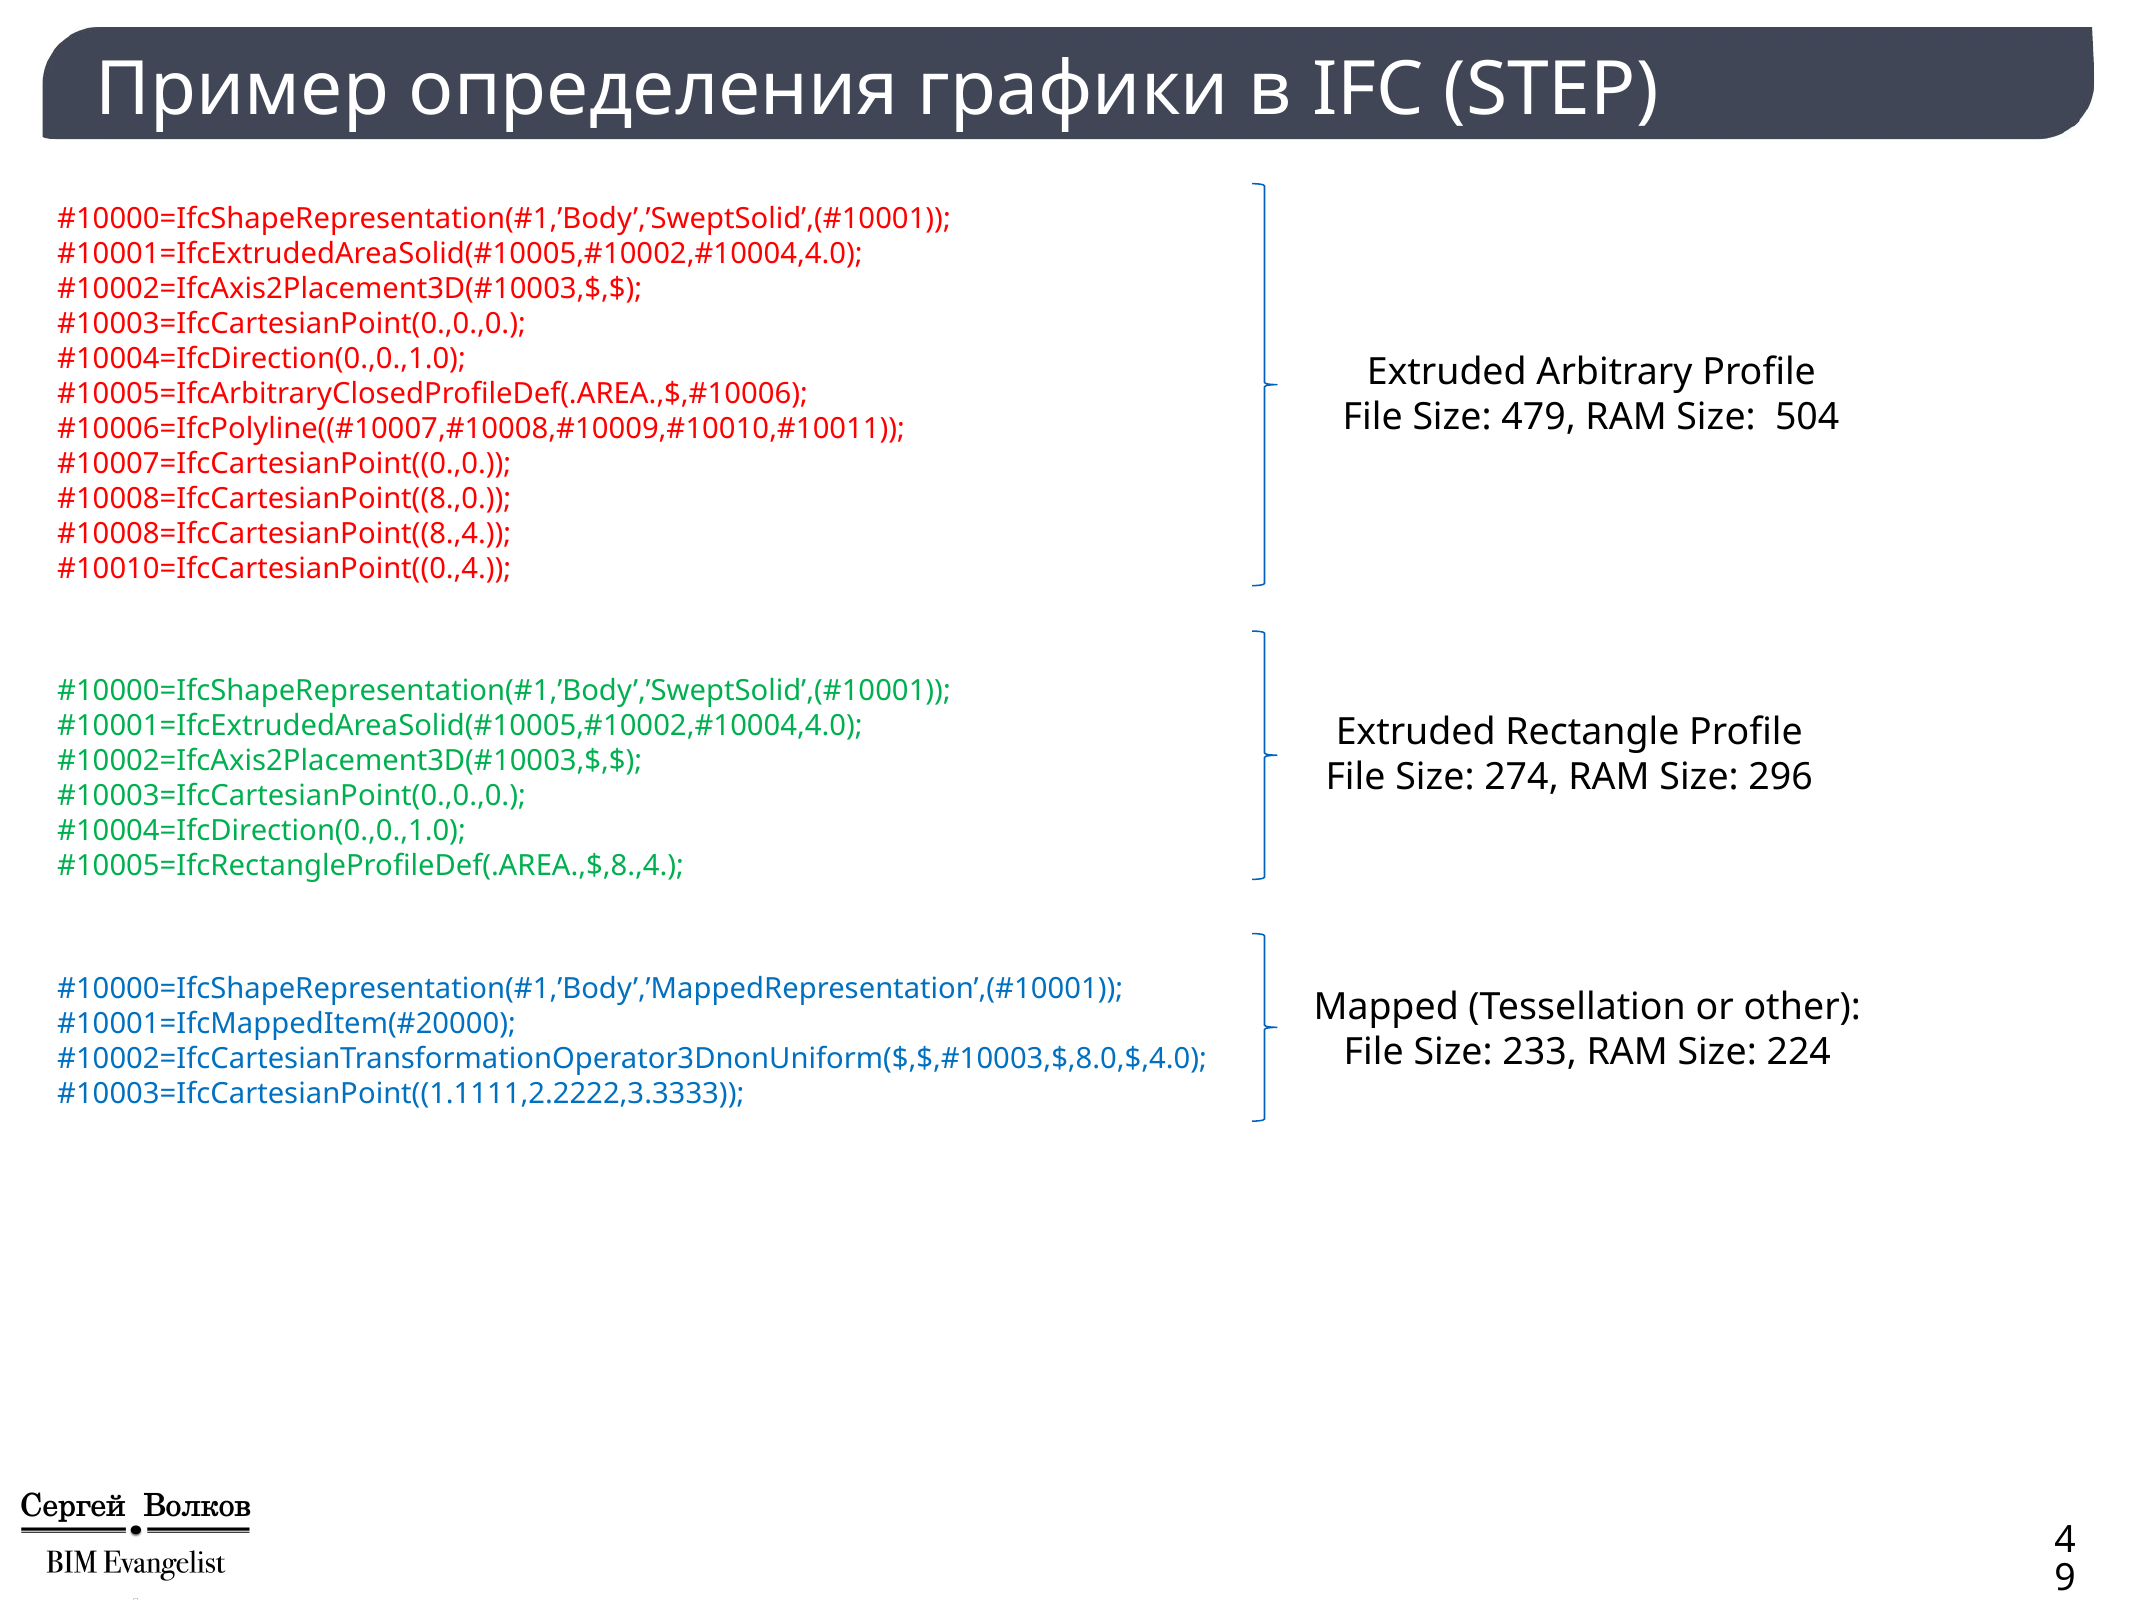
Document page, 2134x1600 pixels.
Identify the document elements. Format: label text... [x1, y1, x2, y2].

text_box Extruded Arbitrary Profile File Size: 479, RAM Size: 504 [1307, 340, 1876, 445]
text_box [1252, 182, 1278, 587]
picture [0, 1462, 270, 1600]
text_box Mapped (Tessellation or other): File Size: 233, RAM Size: 224 [1298, 974, 1877, 1079]
text_box #10000=IfcShapeRepresentation(#1,’Body’,’SweptSolid’,(#10001)); #10001=IfcExtrudedAreaSolid(#10005,#10002,#10004,4.0); #10002=IfcAxis2Placement3D(#10003,$,$); #10003=IfcCartesianPoint(0.,0.,0.); #10004=IfcDirection(0.,0.,1.0); #10005=IfcArbitraryClosedProfileDef(.AREA.,$,#10006); #10006=IfcPolyline((#10007,#10008,#10009,#10010,#10011)); #10007=IfcCartesianPoint((0.,0.)); #10008=IfcCartesianPoint((8.,0.)); #10008=IfcCartesianPoint((8.,4.)); #10010=IfcCartesianPoint((0.,4.)); #10000=IfcShapeRepresentation(#1,’Body’,’SweptSolid’,(#10001)); #10001=IfcExtrudedAreaSolid(#10005,#10002,#10004,4.0); #10002=IfcAxis2Placement3D(#10003,$,$); #10003=IfcCartesianPoint(0.,0.,0.); #10004=IfcDirection(0.,0.,1.0); #10005=IfcRectangleProfileDef(.AREA.,$,8.,4.); #10000=IfcShapeRepresentation(#1,’Body’,’MappedRepresentation’,(#10001)); #10001=IfcMappedItem(#20000); #10002=IfcCartesianTransformationOperator3DnonUniform($,$,#10003,$,8.0,$,4.0); #10003=IfcCartesianPoint((1.1111,2.2222,3.3333)); [42, 192, 2047, 1417]
slide_number 49 [2045, 1506, 2087, 1570]
text_box [1252, 932, 1278, 1122]
text_box Extruded Rectangle Profile File Size: 274, RAM Size: 296 [1310, 699, 1829, 805]
list Пример определения графики в IFC (STEP) [86, 29, 2047, 139]
picture [38, 26, 2095, 143]
text_box [1252, 630, 1278, 881]
